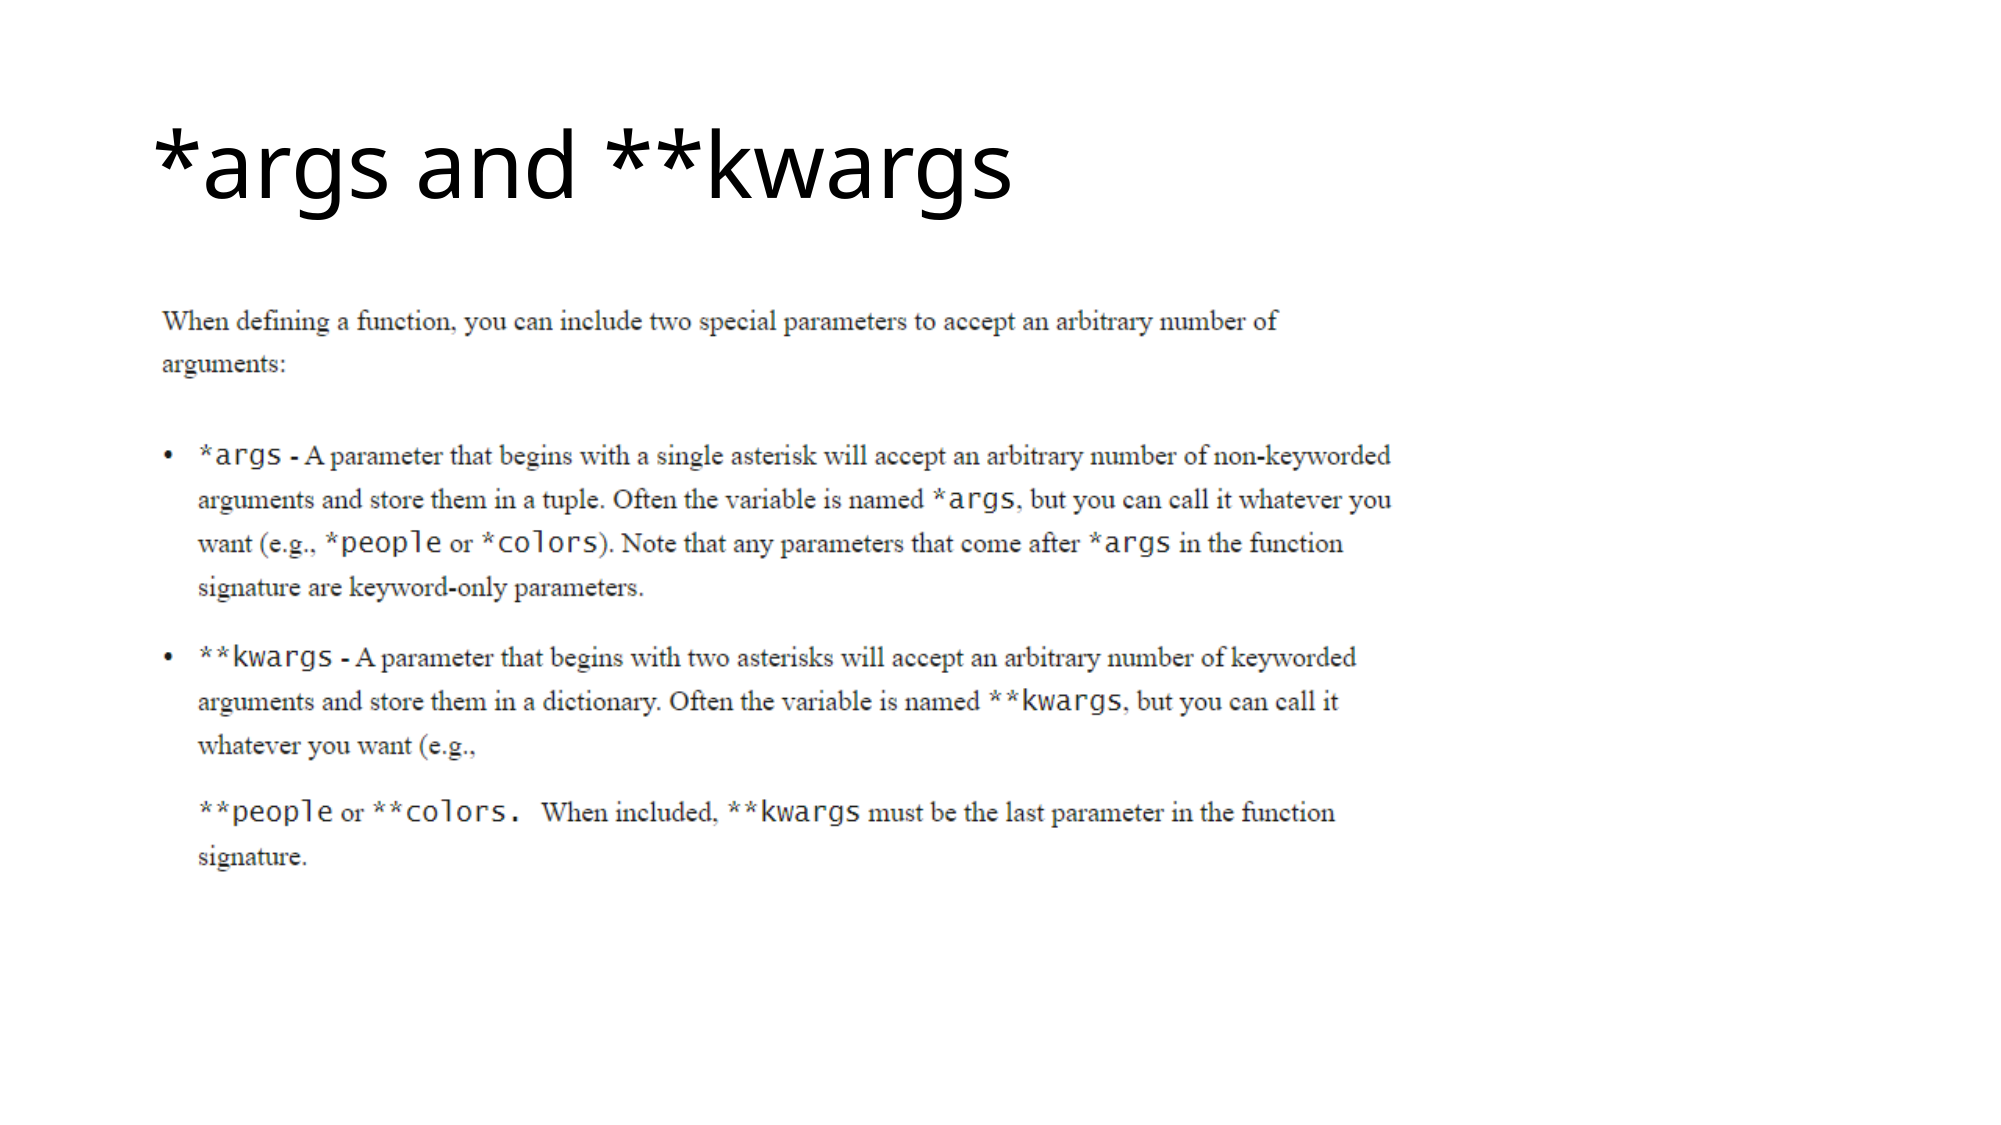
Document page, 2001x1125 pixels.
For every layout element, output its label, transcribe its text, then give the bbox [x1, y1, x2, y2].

picture [137, 277, 1427, 939]
title *args and **kwargs [137, 59, 1863, 278]
